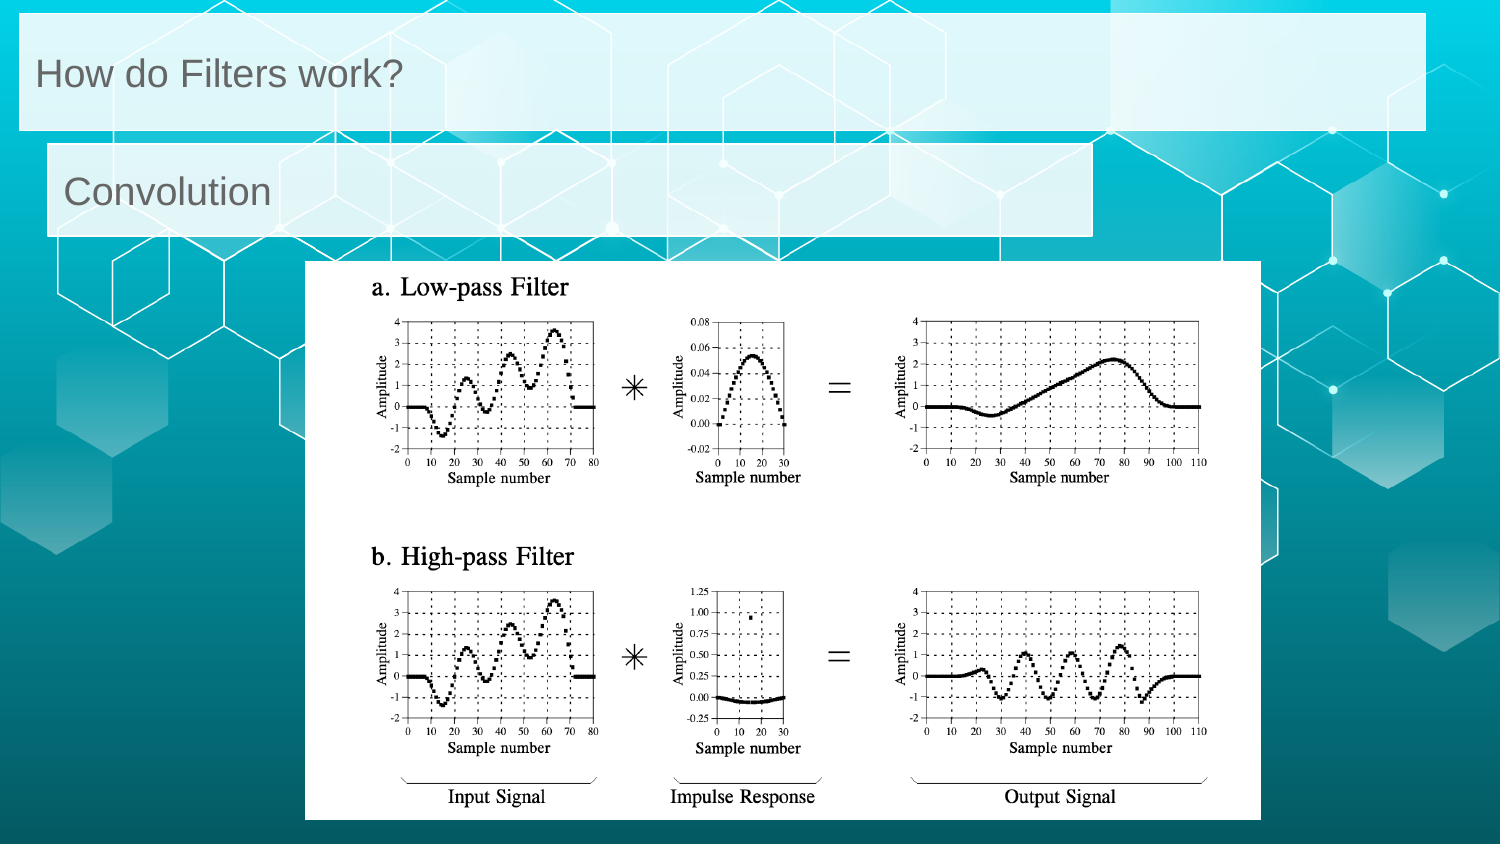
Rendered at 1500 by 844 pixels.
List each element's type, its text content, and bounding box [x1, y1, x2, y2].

picture [0, 0, 1500, 820]
text_box Convolution [48, 143, 1092, 236]
text_box How do Filters work? [20, 13, 1426, 131]
